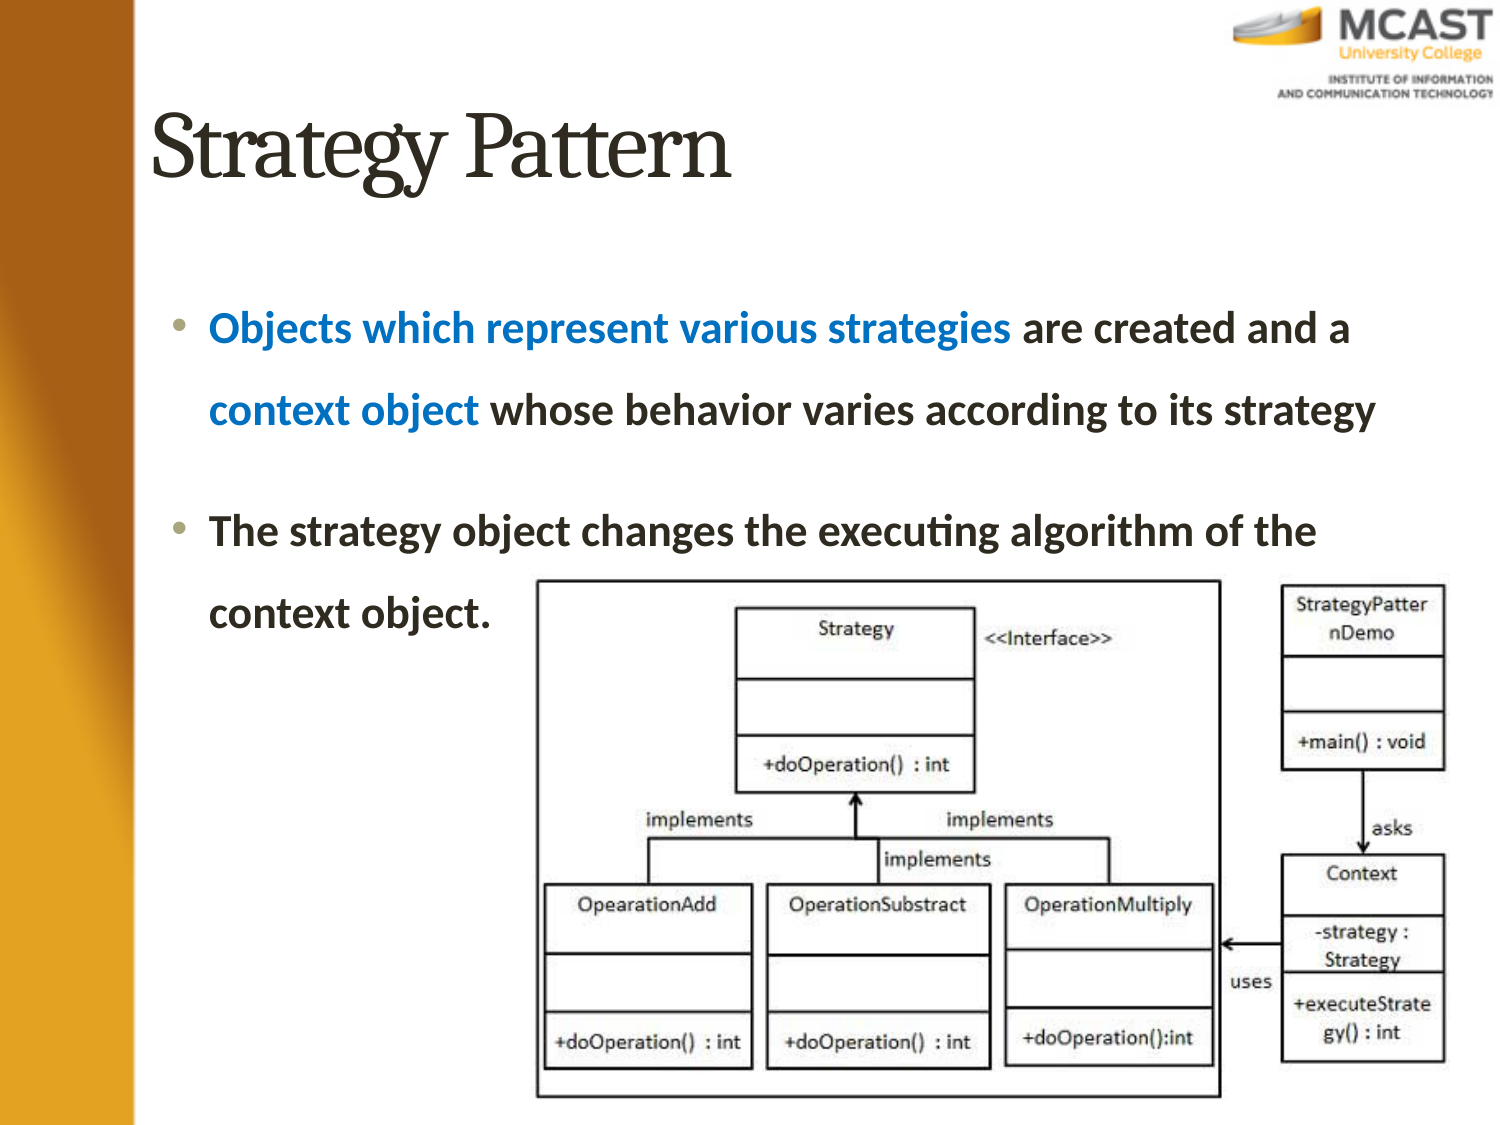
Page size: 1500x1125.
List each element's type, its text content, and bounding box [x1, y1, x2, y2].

picture [0, 0, 1500, 1125]
title Strategy Pattern [137, 45, 1263, 233]
list Objects which represent various strategies are created and a context object whose behavior varies according to its strategy The strategy object changes the executing algorithm of the context object. [137, 262, 1463, 1050]
